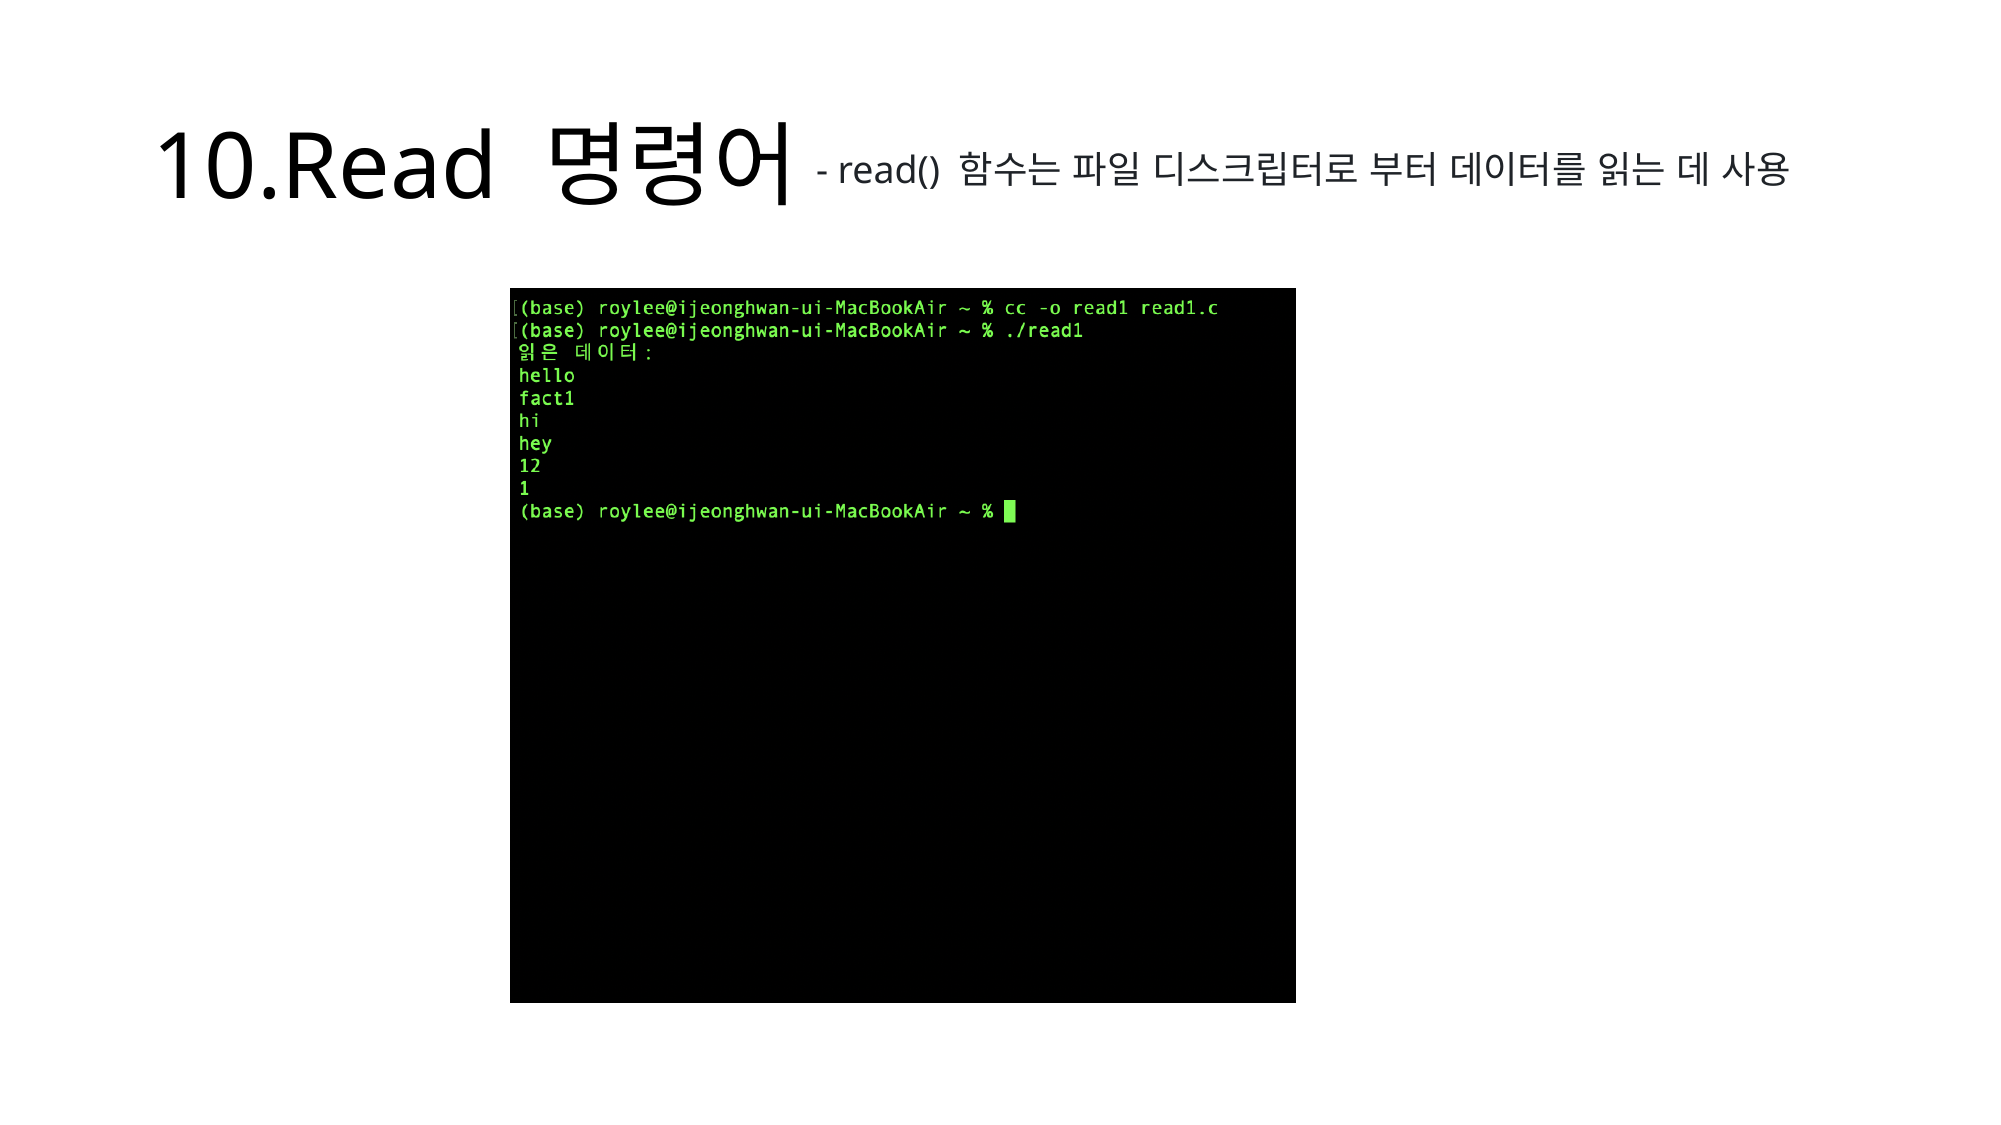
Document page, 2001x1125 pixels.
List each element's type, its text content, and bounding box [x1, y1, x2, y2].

title 10.Read 명령어 [137, 59, 1863, 278]
text_box - read() 함수는 파일 디스크립터로 부터 데이터를 읽는 데 사용 [801, 138, 1807, 198]
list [510, 288, 1296, 1003]
